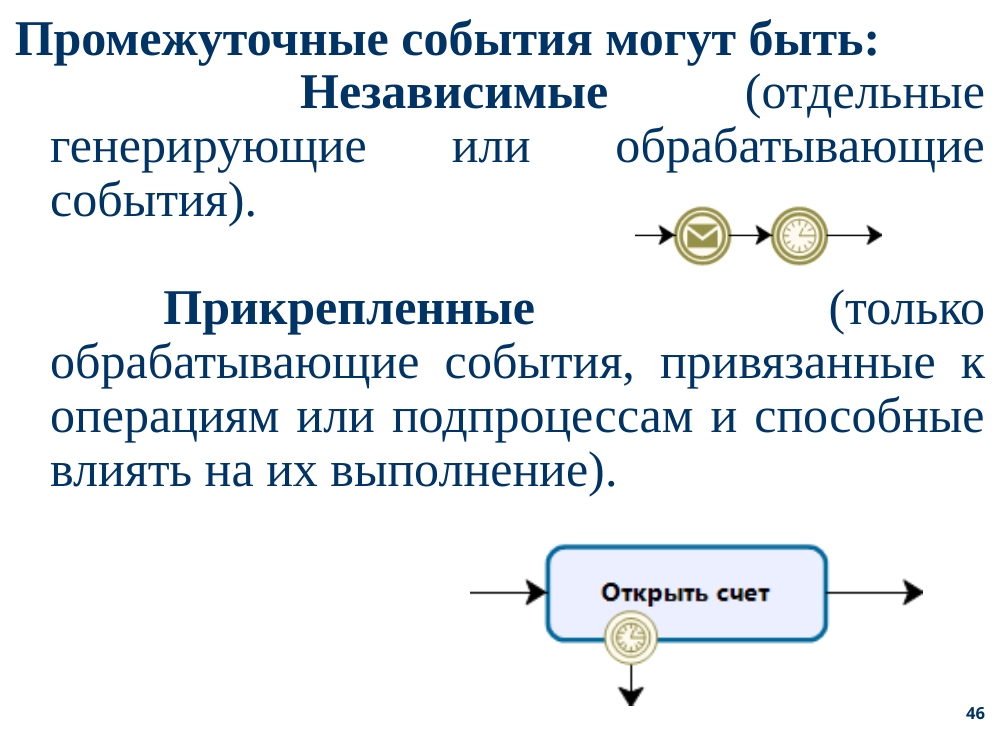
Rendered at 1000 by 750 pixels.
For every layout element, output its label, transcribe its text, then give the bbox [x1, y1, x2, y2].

text_box Промежуточные события могут быть: Независимые (отдельные генерирующие или обрабатывающие события). Прикрепленные (только обрабатывающие события, привязанные к операциям или подпроцессам и способные влиять на их выполнение). [0, 0, 1000, 505]
picture [470, 519, 923, 706]
picture [635, 197, 882, 270]
slide_number 46 [766, 683, 1000, 734]
